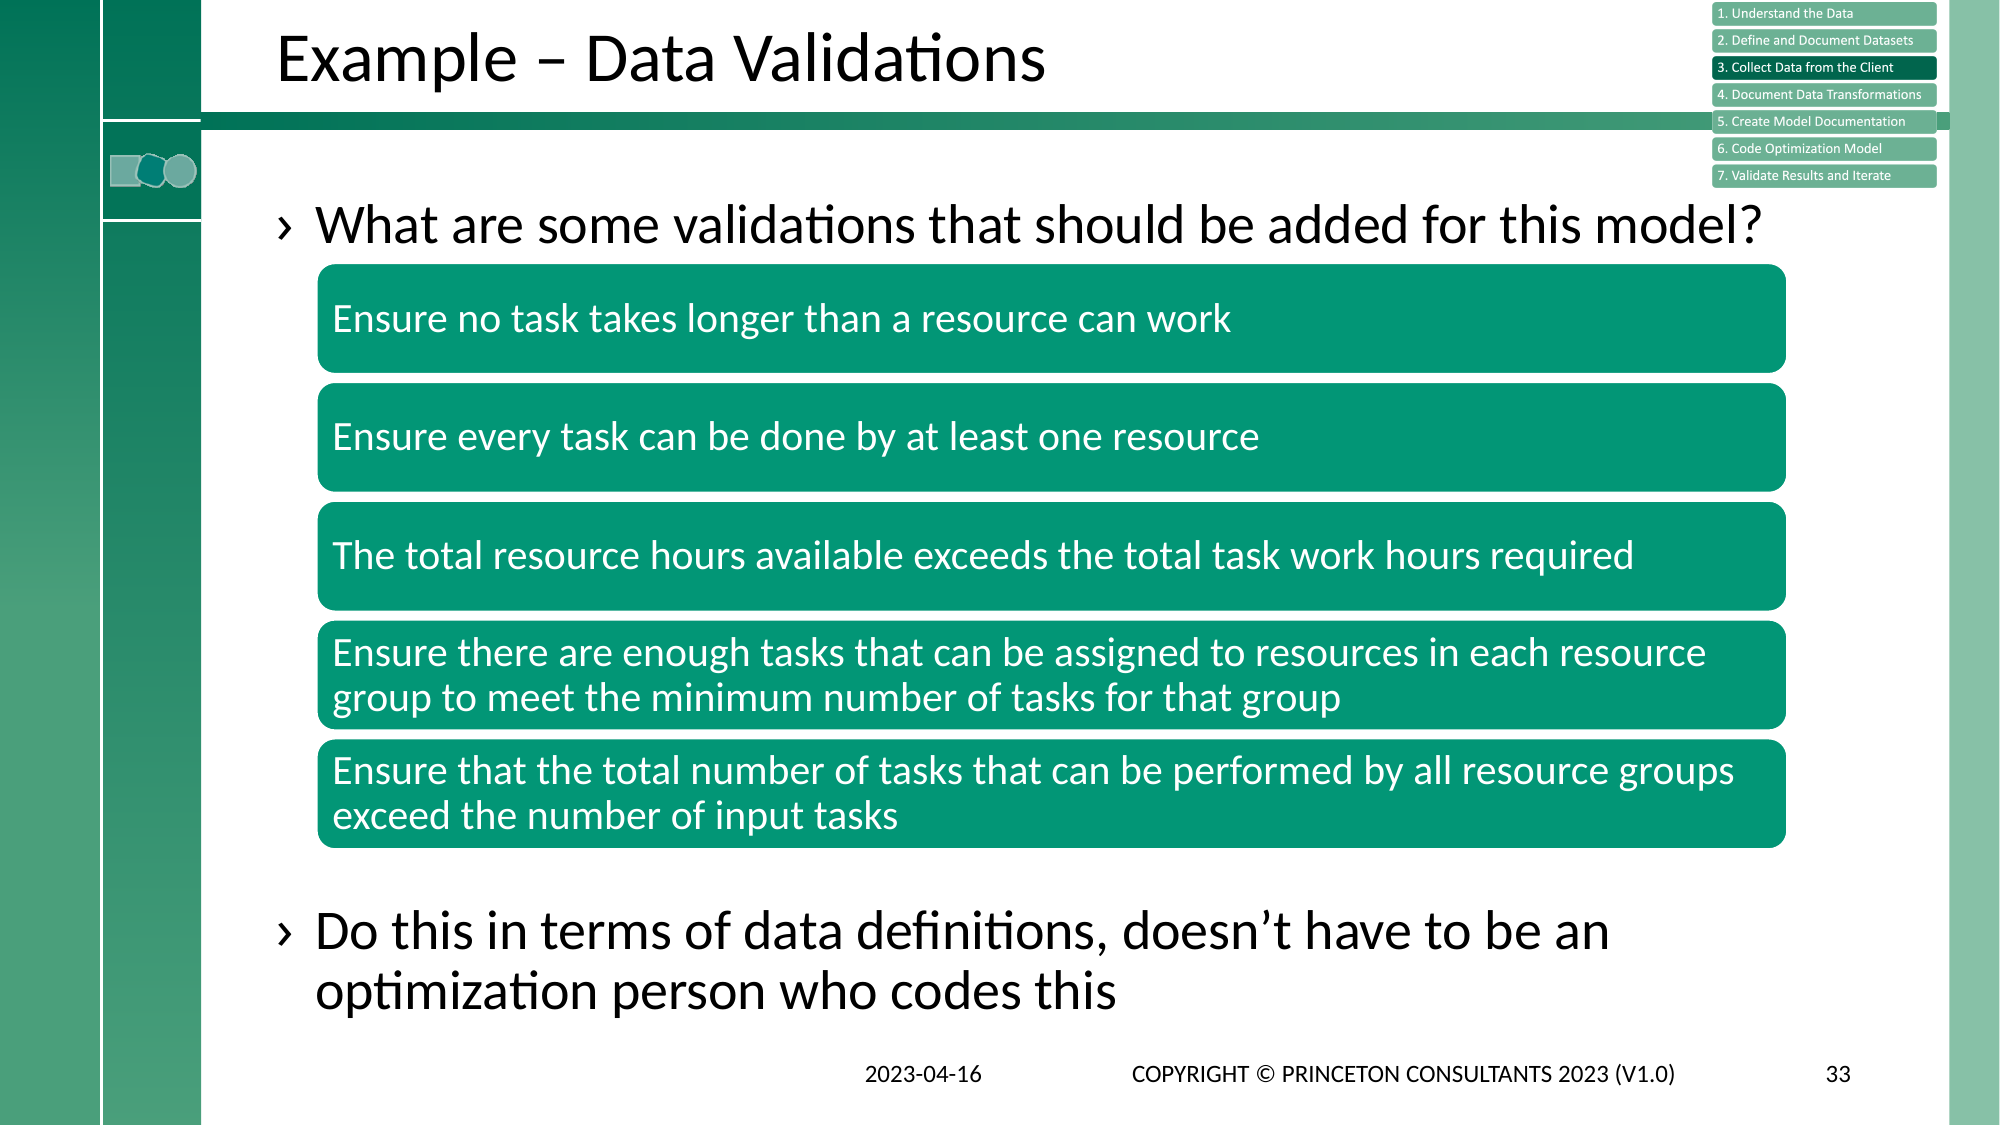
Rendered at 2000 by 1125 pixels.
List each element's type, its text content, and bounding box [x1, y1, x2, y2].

slide_number 33 [1766, 1042, 1867, 1103]
picture [105, 149, 201, 192]
text_box The total resource hours available exceeds the total task work hours required [315, 499, 1789, 613]
text_box Ensure every task can be done by at least one resource [315, 380, 1789, 494]
list What are some validations that should be added for this model? Do this in terms of data definitions, doesn’t have to be an optimization person who codes this [261, 187, 1867, 1034]
footer Copyright © Princeton Consultants 2023 (V1.0) [1074, 1042, 1734, 1103]
text_box Ensure there are enough tasks that can be assigned to resources in each resource group to meet the minimum number of tasks for that group [315, 618, 1789, 732]
picture [1712, 1, 1937, 188]
text_box Ensure no task takes longer than a resource can work [315, 262, 1789, 375]
title Example – Data Validations [261, 12, 1712, 105]
text_box Ensure that the total number of tasks that can be performed by all resource groups exceed the number of input tasks [315, 737, 1789, 851]
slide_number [849, 1042, 1050, 1103]
